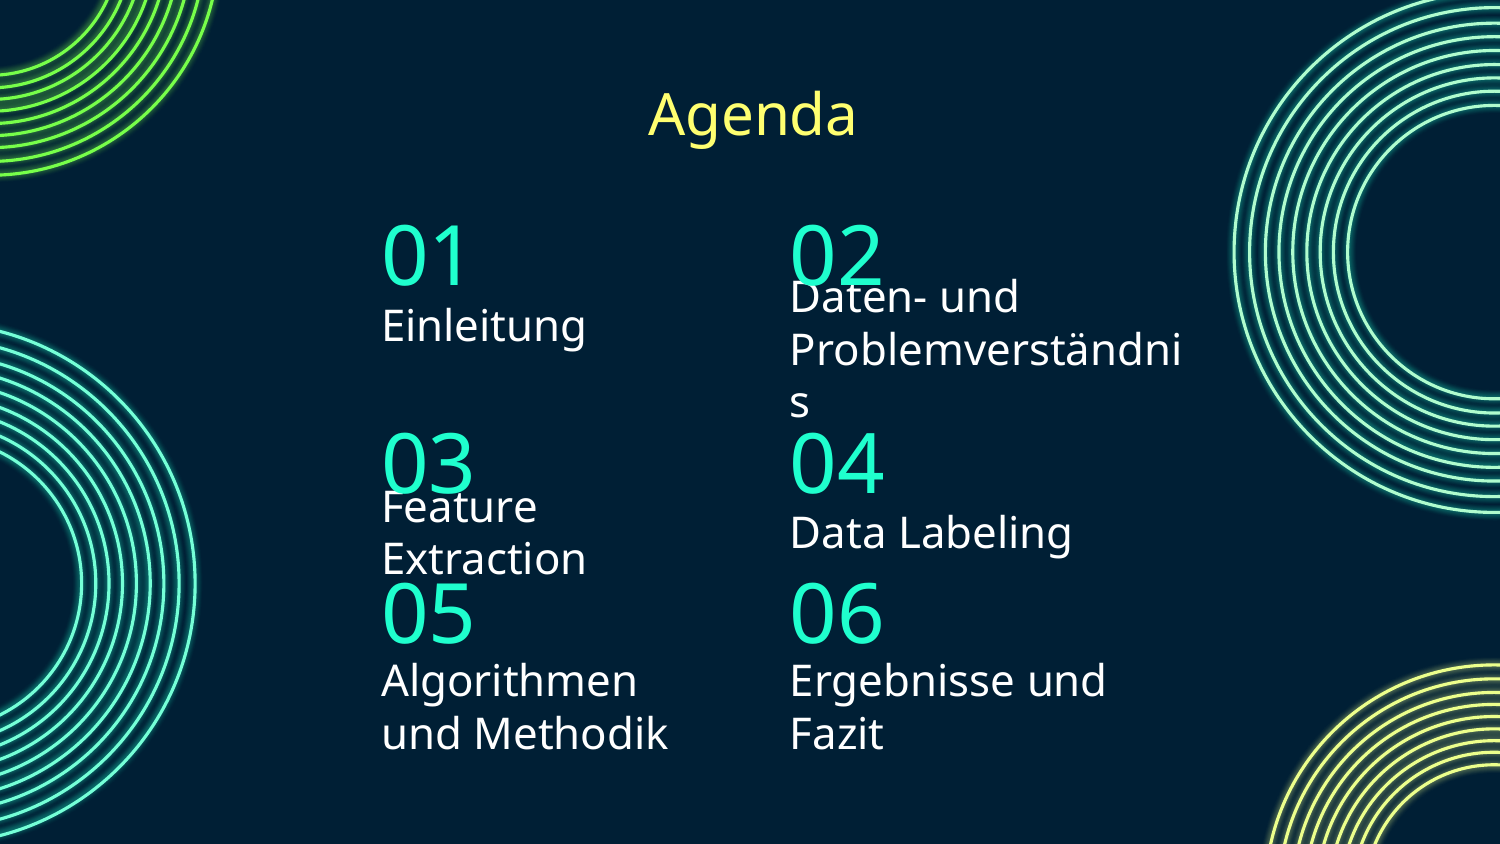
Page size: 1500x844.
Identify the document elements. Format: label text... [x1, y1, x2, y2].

title 04 [774, 421, 915, 499]
title 01 [366, 213, 506, 291]
text_box Ergebnisse und Fazit [774, 681, 1134, 730]
text_box 05 [366, 572, 506, 649]
subtitle Feature Extraction [366, 507, 739, 556]
title Agenda [116, 88, 1390, 137]
text_box 06 [774, 572, 915, 649]
subtitle Data Labeling [774, 507, 1134, 556]
text_box Algorithmen und Methodik [366, 681, 739, 730]
subtitle Daten- und Problemverständnis [774, 323, 1213, 372]
title 03 [366, 421, 506, 499]
title 02 [774, 213, 915, 291]
subtitle Einleitung [366, 300, 726, 349]
